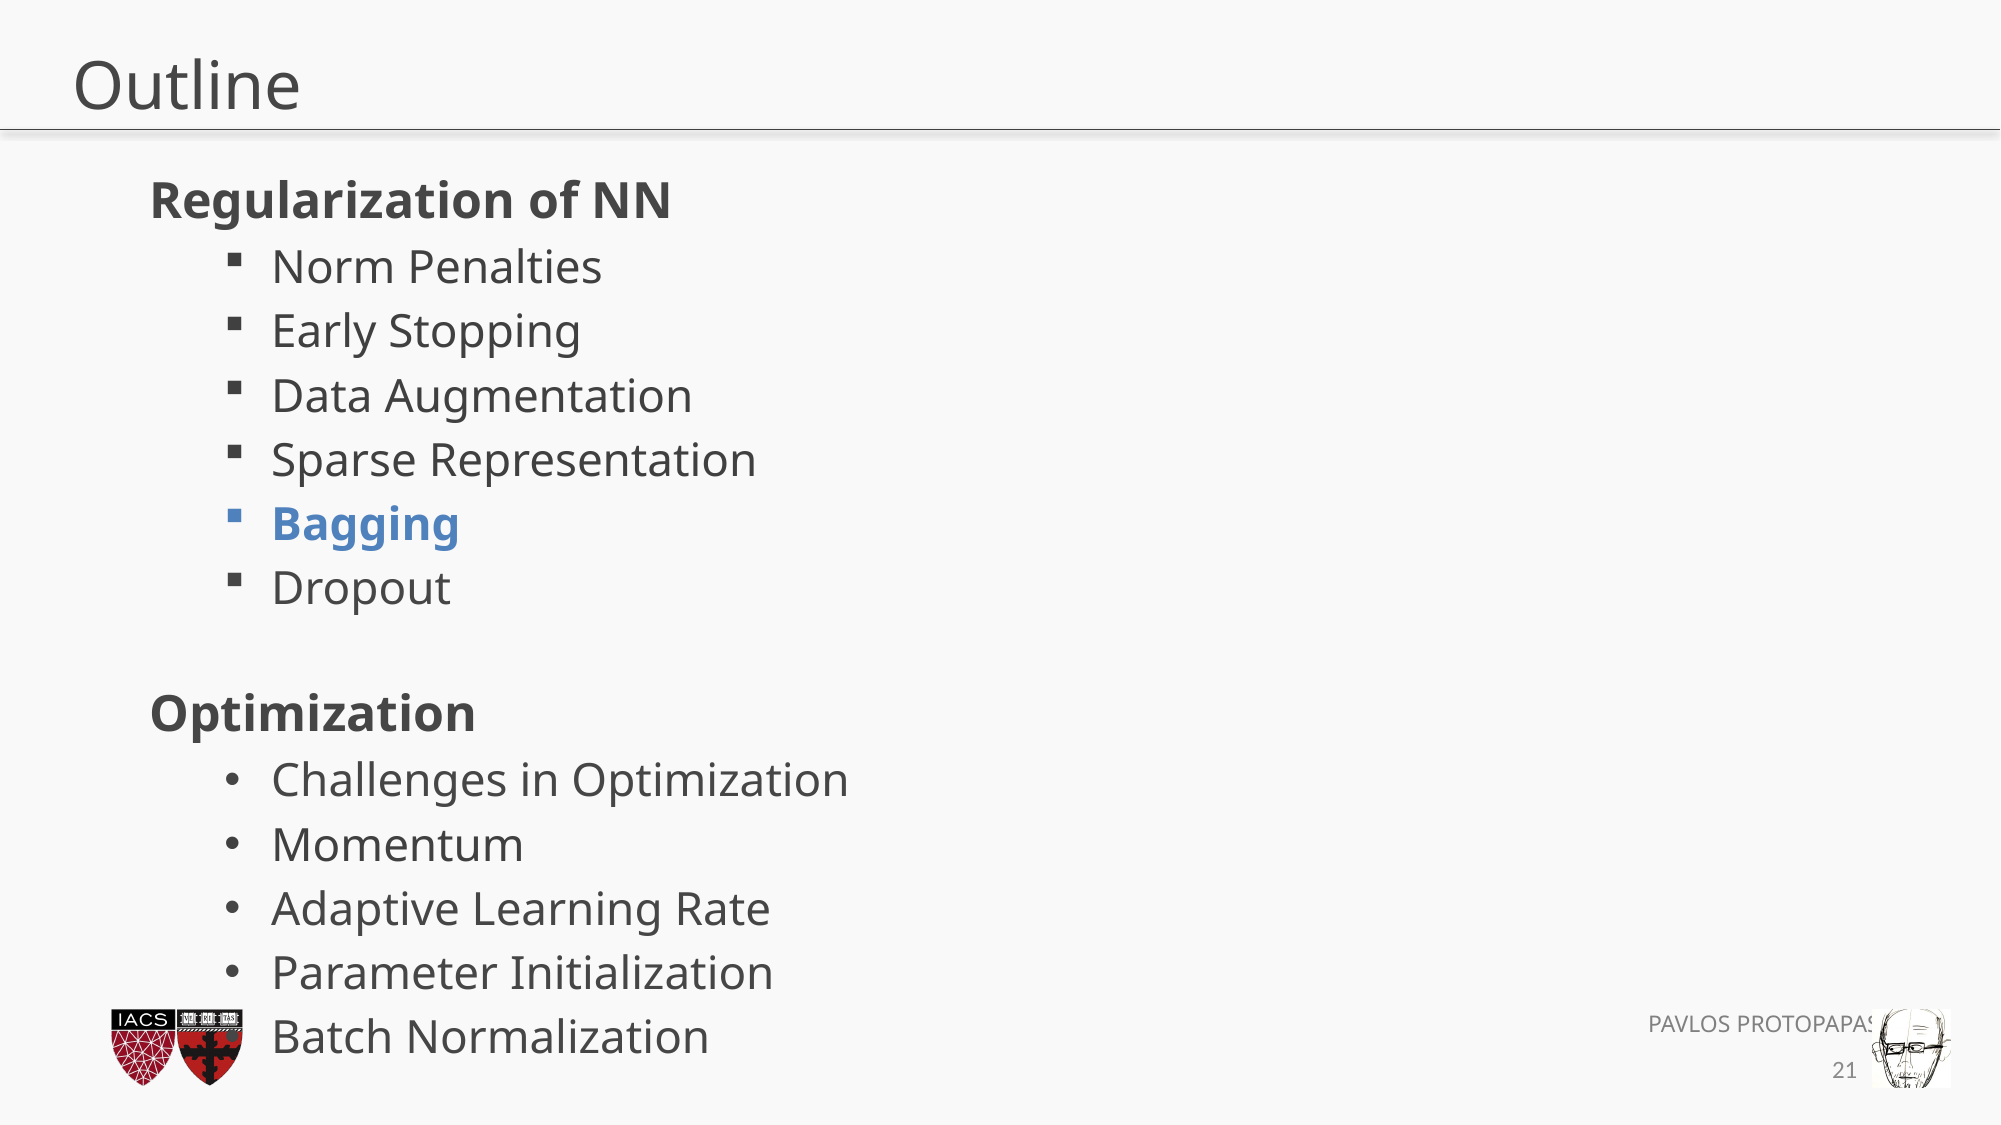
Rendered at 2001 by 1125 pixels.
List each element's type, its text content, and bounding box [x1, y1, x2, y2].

picture [1872, 1009, 1951, 1088]
title Outline [57, 35, 1943, 162]
slide_number 21 [1405, 1038, 1873, 1099]
list Regularization of NN Norm Penalties Early Stopping Data Augmentation Sparse Representation Bagging Dropout Optimization Challenges in Optimization Momentum Adaptive Learning Rate Parameter Initialization Batch Normalization [134, 161, 1829, 508]
picture [109, 1009, 243, 1086]
